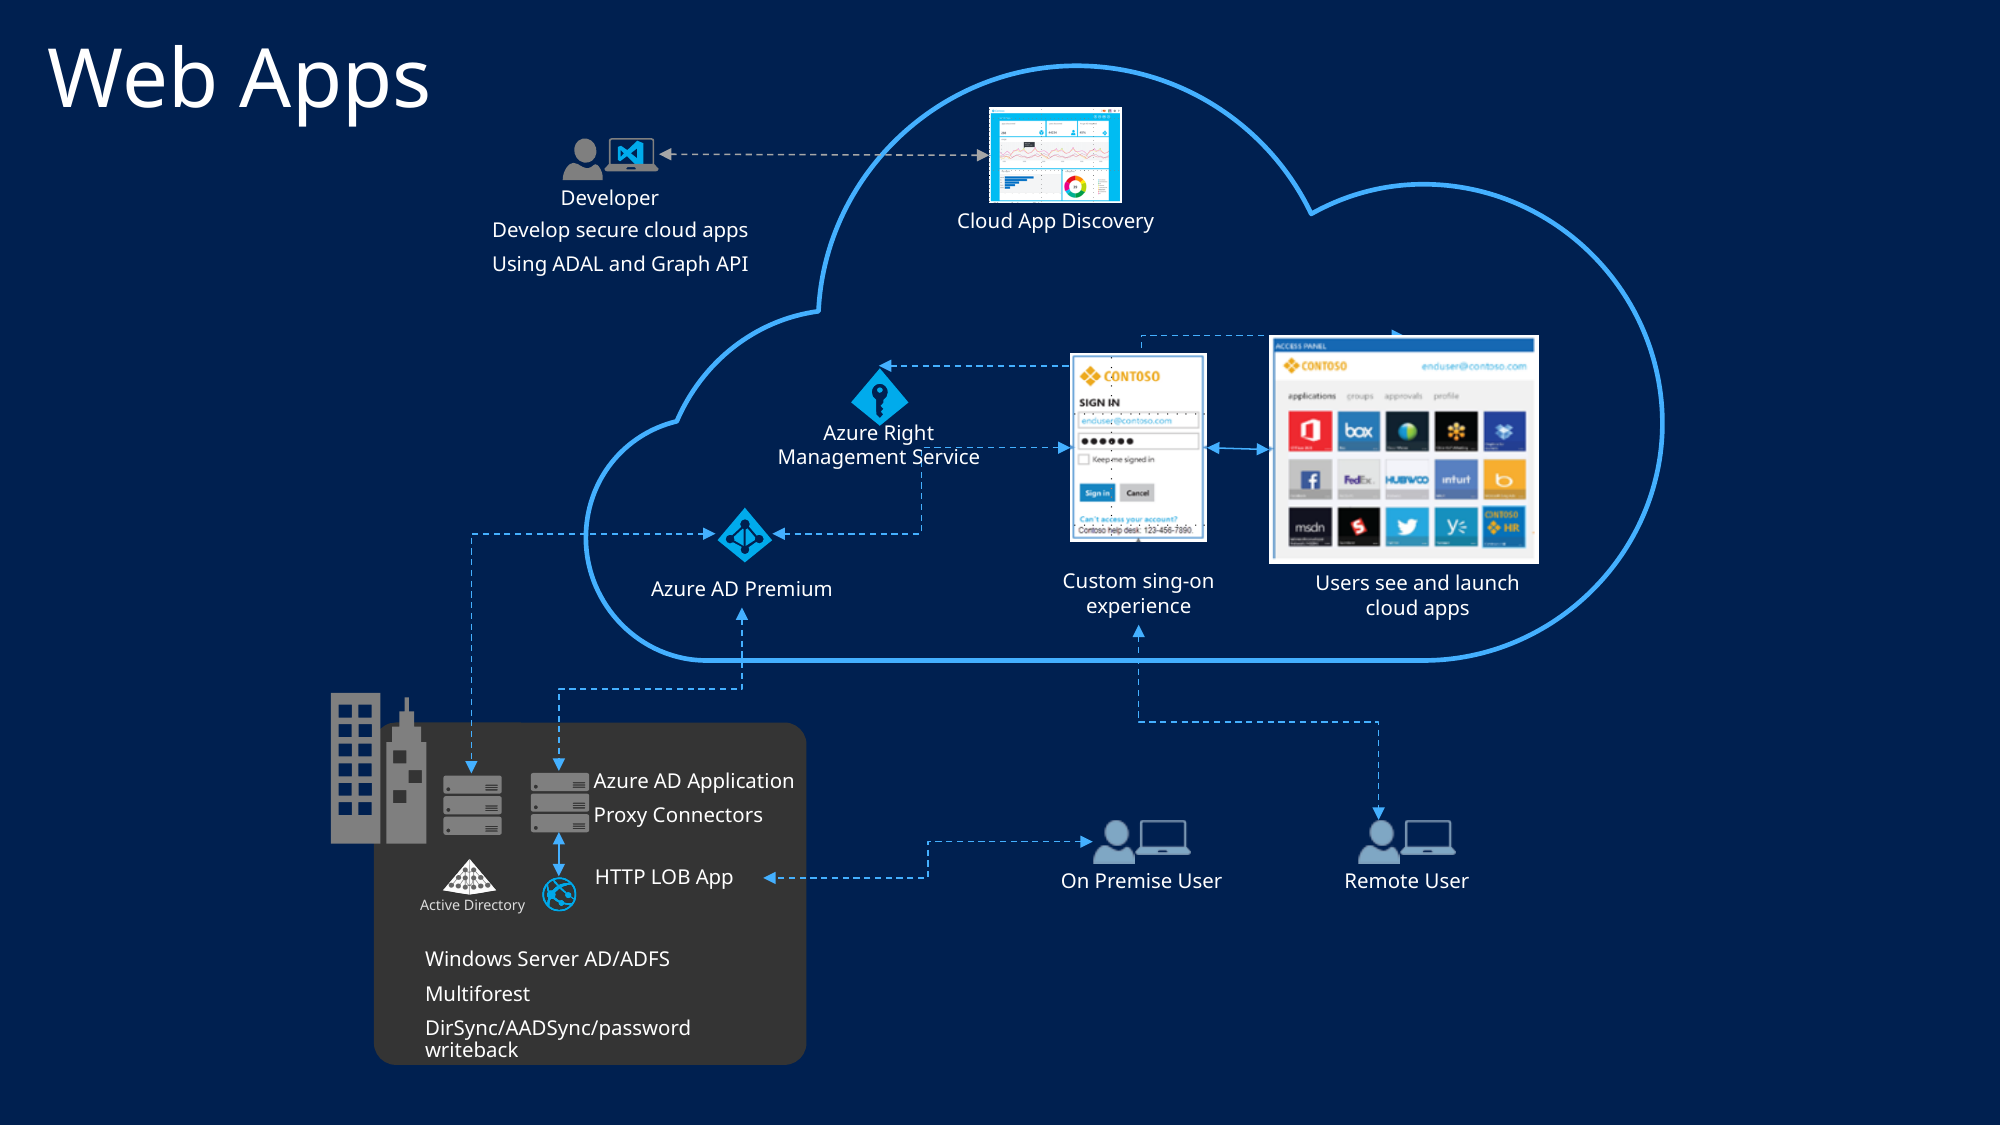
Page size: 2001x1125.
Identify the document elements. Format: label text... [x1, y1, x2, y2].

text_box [325, 65, 1663, 1066]
text_box Web Apps [47, 29, 1877, 133]
